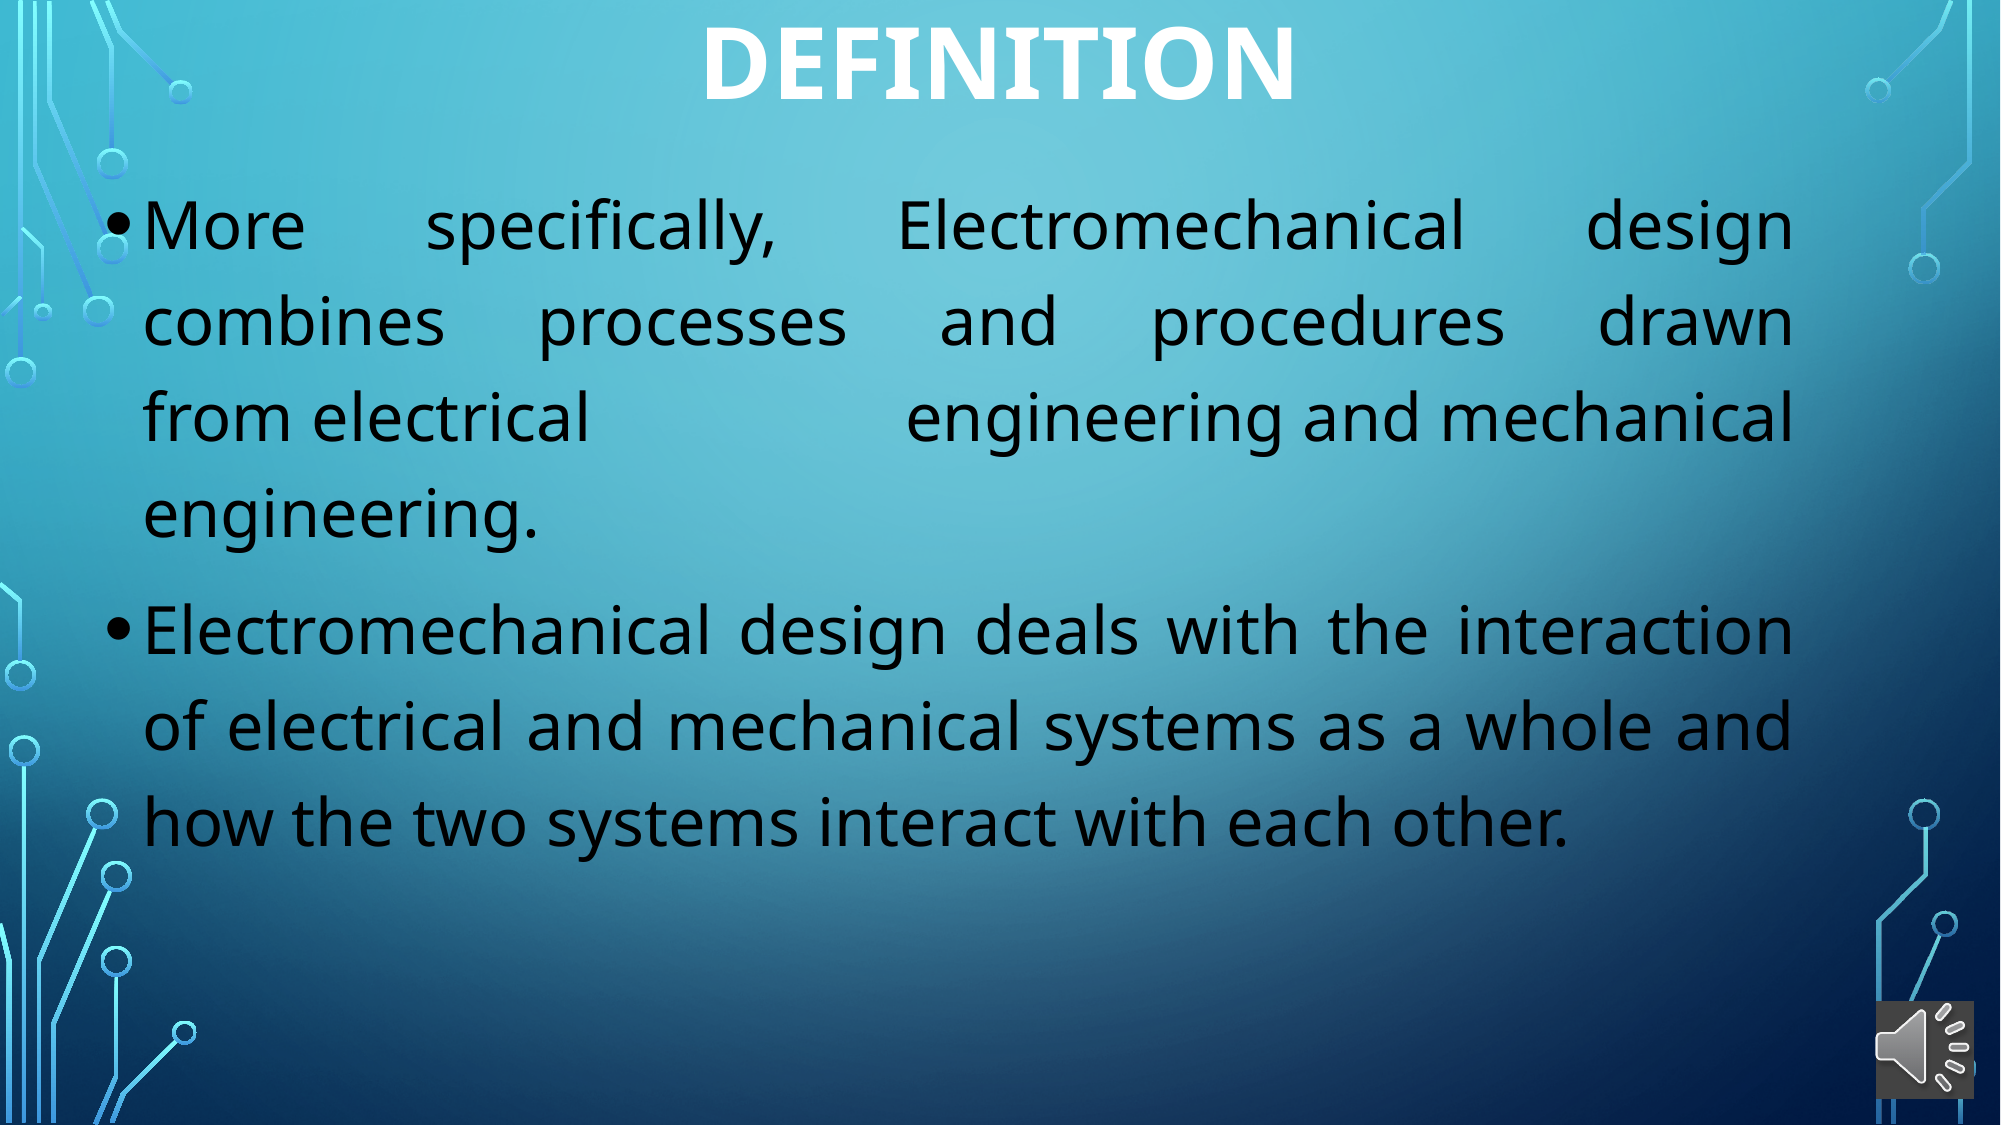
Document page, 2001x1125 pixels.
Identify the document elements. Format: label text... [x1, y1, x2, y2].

picture [1874, 999, 1976, 1101]
title DEFINITION [187, 0, 1813, 136]
list More specifically, Electromechanical design combines processes and procedures drawn from electrical engineering and mechanical engineering. Electromechanical design deals with the interaction of electrical and mechanical systems as a whole and how the two systems interact with each other. [89, 159, 1813, 950]
